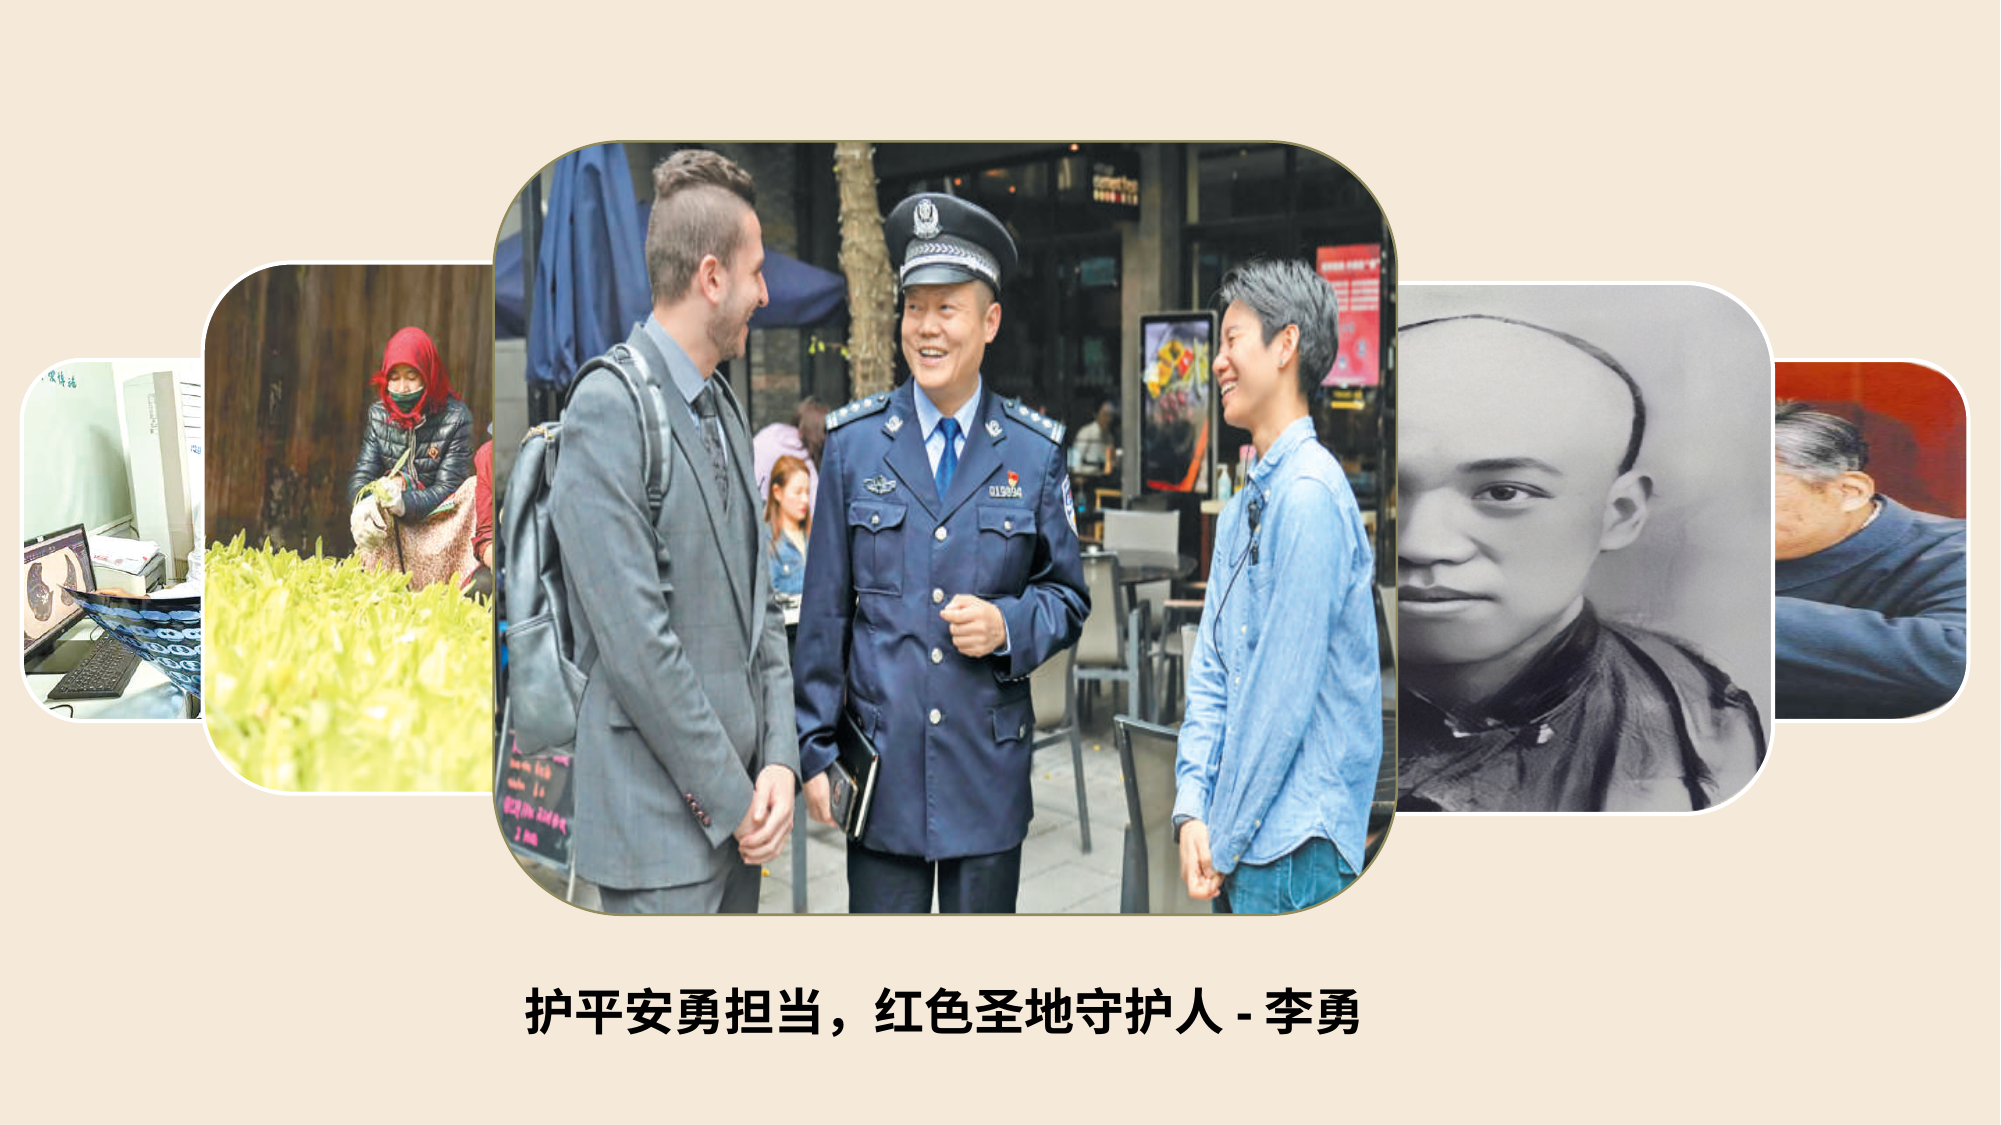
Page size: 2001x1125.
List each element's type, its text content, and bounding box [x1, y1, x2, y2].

text_box [492, 140, 1399, 917]
text_box [1395, 280, 1776, 817]
text_box 护平安勇担当，红色圣地守护人-李勇 [509, 942, 1381, 1057]
text_box [1775, 357, 1971, 724]
text_box [200, 260, 492, 796]
text_box [19, 357, 202, 724]
